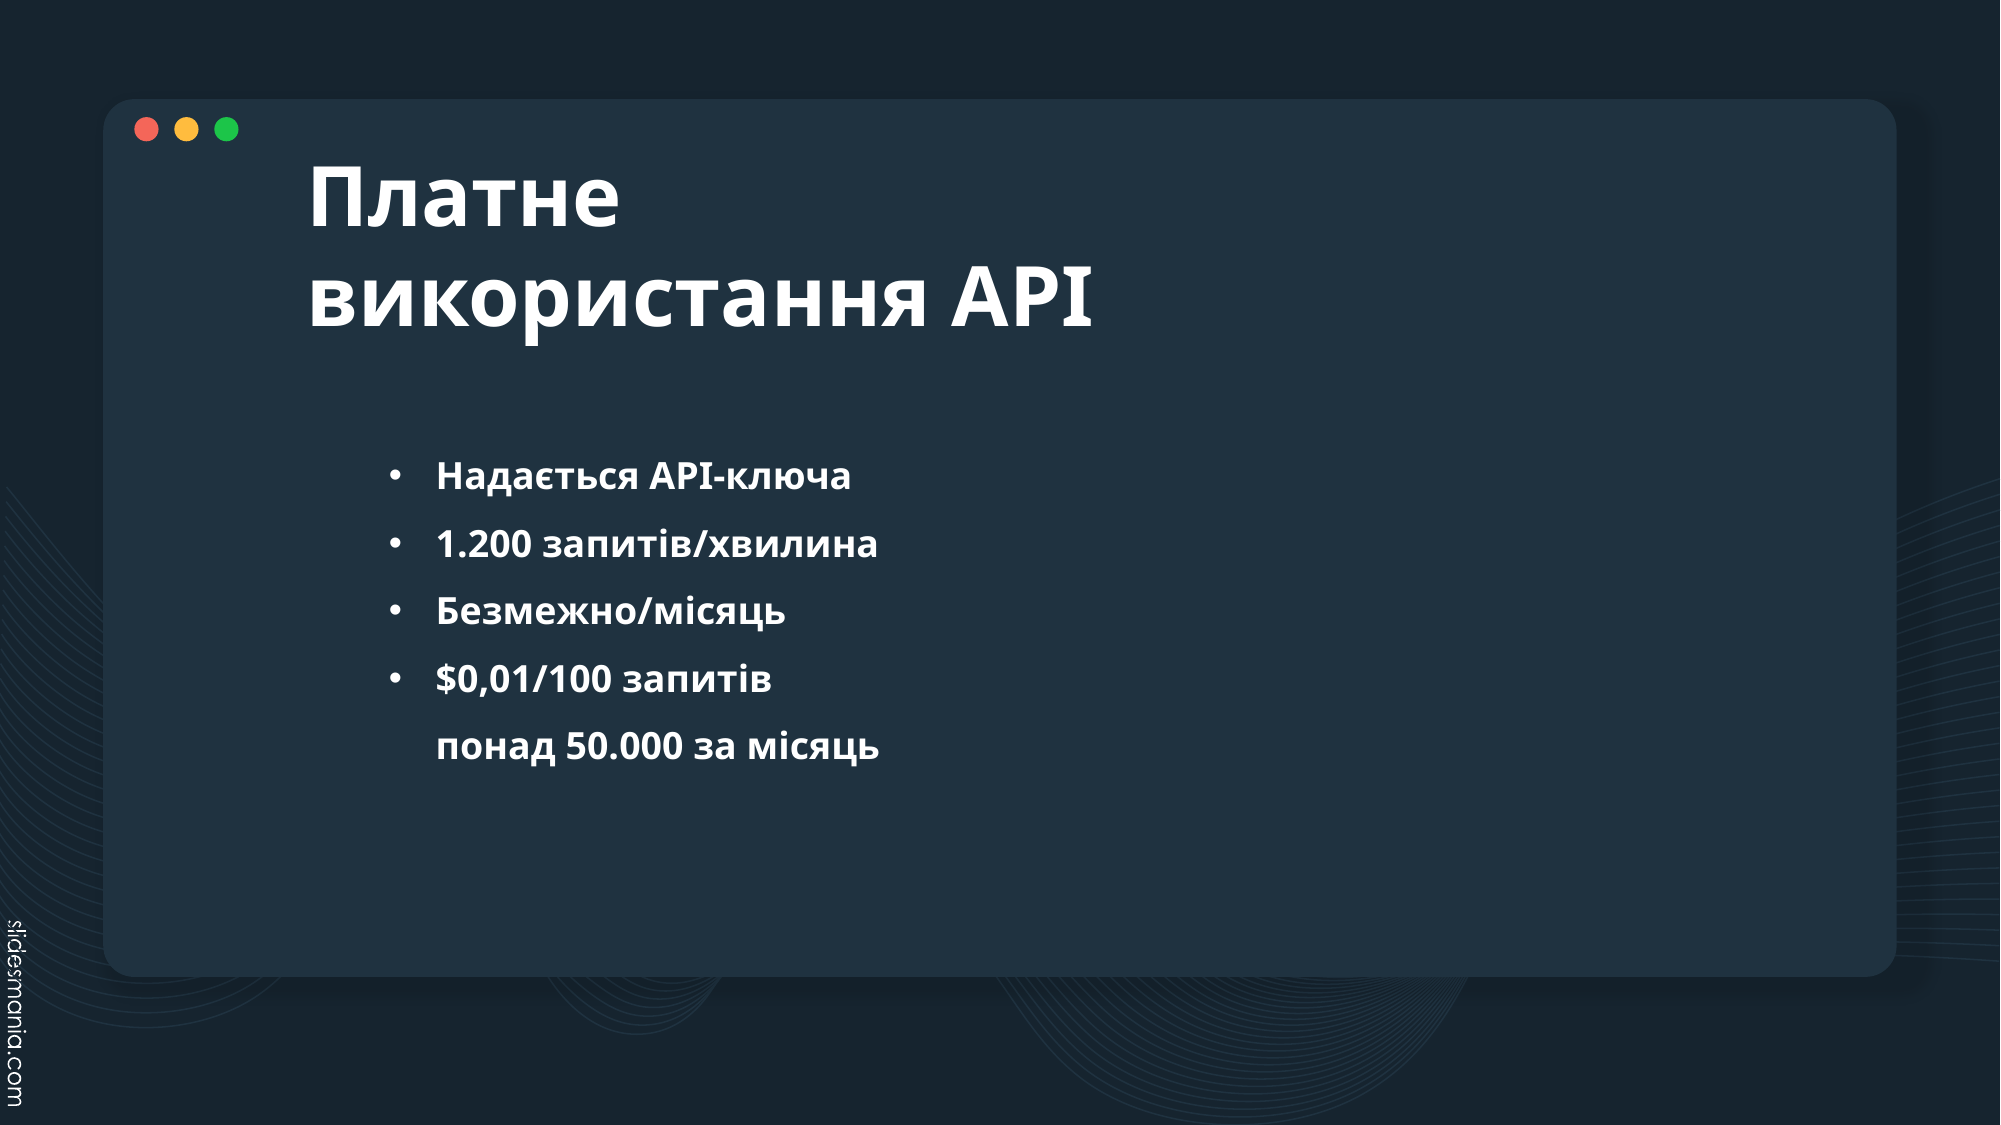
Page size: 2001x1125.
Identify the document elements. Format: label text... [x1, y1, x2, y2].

text_box Надається API-ключа 1.200 запитів/хвилина Безмежно/місяць $0,01/100 запитів понад 50.000 за місяць [373, 422, 897, 775]
text_box Платне використання API [291, 136, 1154, 351]
